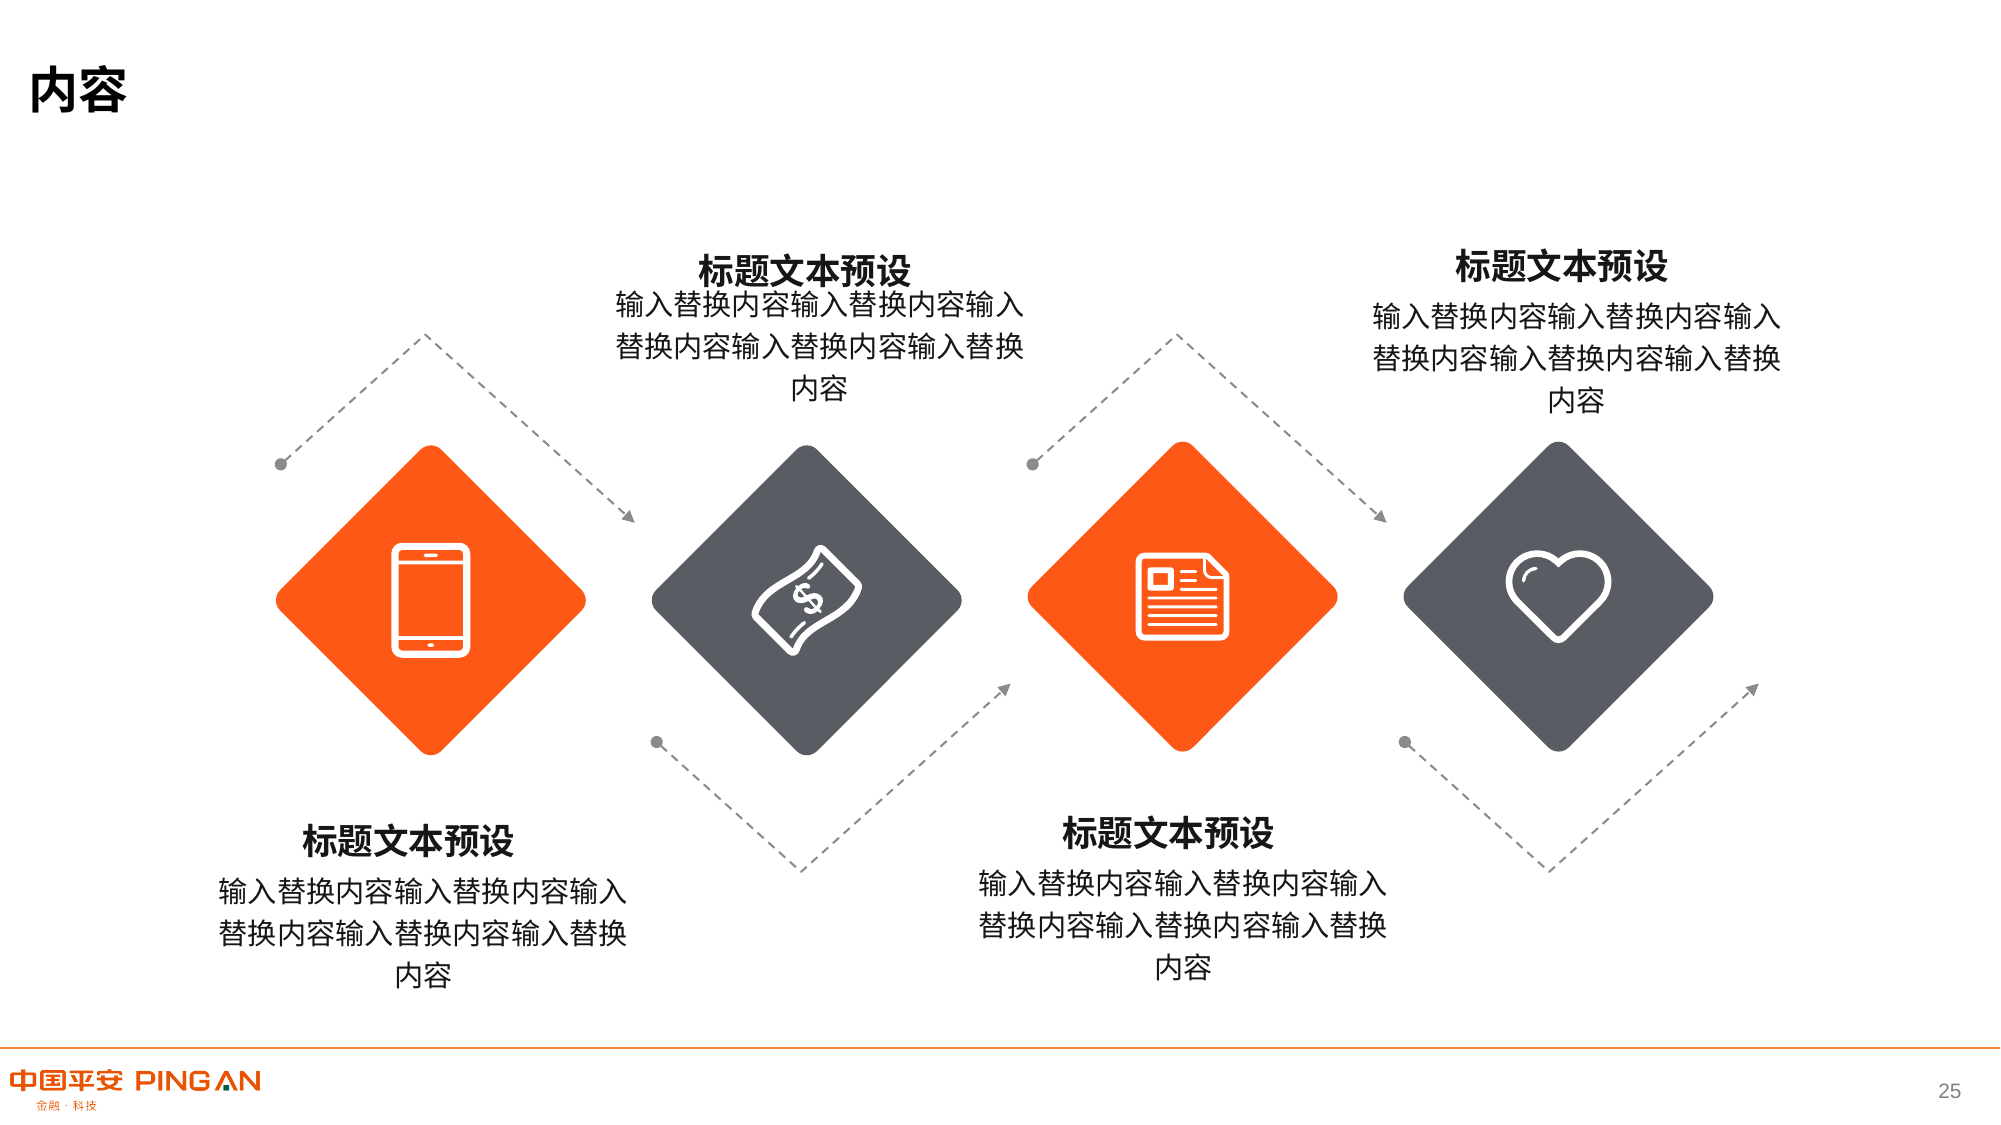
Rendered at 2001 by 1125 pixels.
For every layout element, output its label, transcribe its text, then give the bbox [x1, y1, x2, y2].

text_box [1026, 333, 1387, 523]
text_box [1505, 550, 1612, 644]
text_box 标题文本预设 [1441, 236, 1802, 294]
text_box [275, 482, 587, 757]
text_box 输入替换内容输入替换内容输入替换内容输入替换内容输入替换内容 [1368, 291, 1785, 383]
text_box [1402, 440, 1715, 722]
text_box [274, 333, 635, 523]
text_box 内容 [28, 29, 1822, 148]
text_box [650, 683, 1011, 873]
text_box [1398, 683, 1759, 873]
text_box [751, 544, 863, 657]
text_box 标题文本预设 [287, 811, 649, 869]
text_box 输入替换内容输入替换内容输入替换内容输入替换内容输入替换内容 [611, 296, 1028, 388]
text_box 输入替换内容输入替换内容输入替换内容输入替换内容输入替换内容 [215, 866, 632, 958]
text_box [1135, 552, 1230, 641]
text_box [1026, 482, 1339, 753]
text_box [391, 542, 471, 659]
picture [10, 1069, 260, 1111]
text_box [650, 444, 963, 723]
text_box 输入替换内容输入替换内容输入替换内容输入替换内容输入替换内容 [975, 858, 1392, 950]
text_box 标题文本预设 [1047, 803, 1408, 862]
text_box 标题文本预设 [684, 241, 1045, 300]
